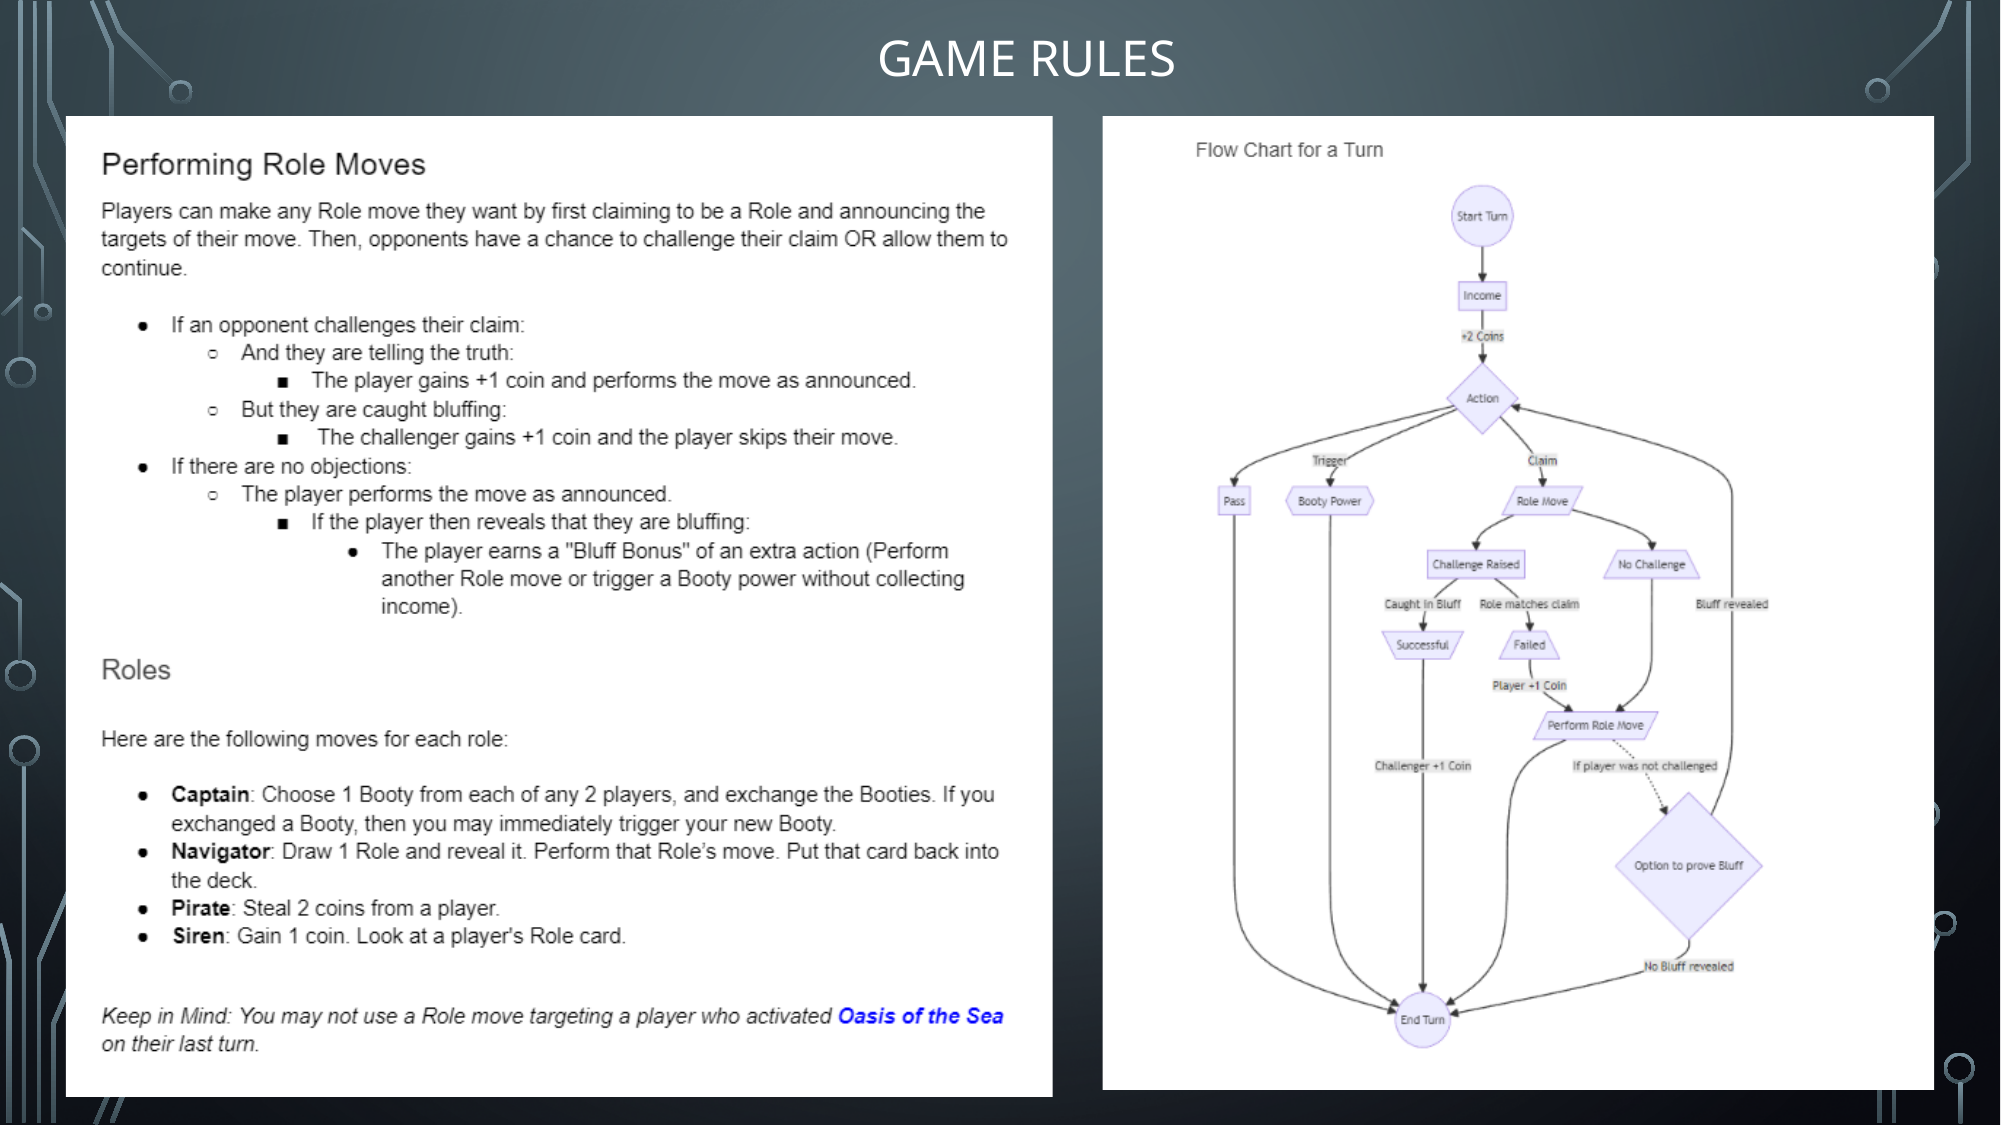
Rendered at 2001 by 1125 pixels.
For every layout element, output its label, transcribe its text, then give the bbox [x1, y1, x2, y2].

title Game rules [862, 0, 1244, 95]
picture [1102, 116, 1935, 1091]
picture [65, 116, 1053, 1097]
